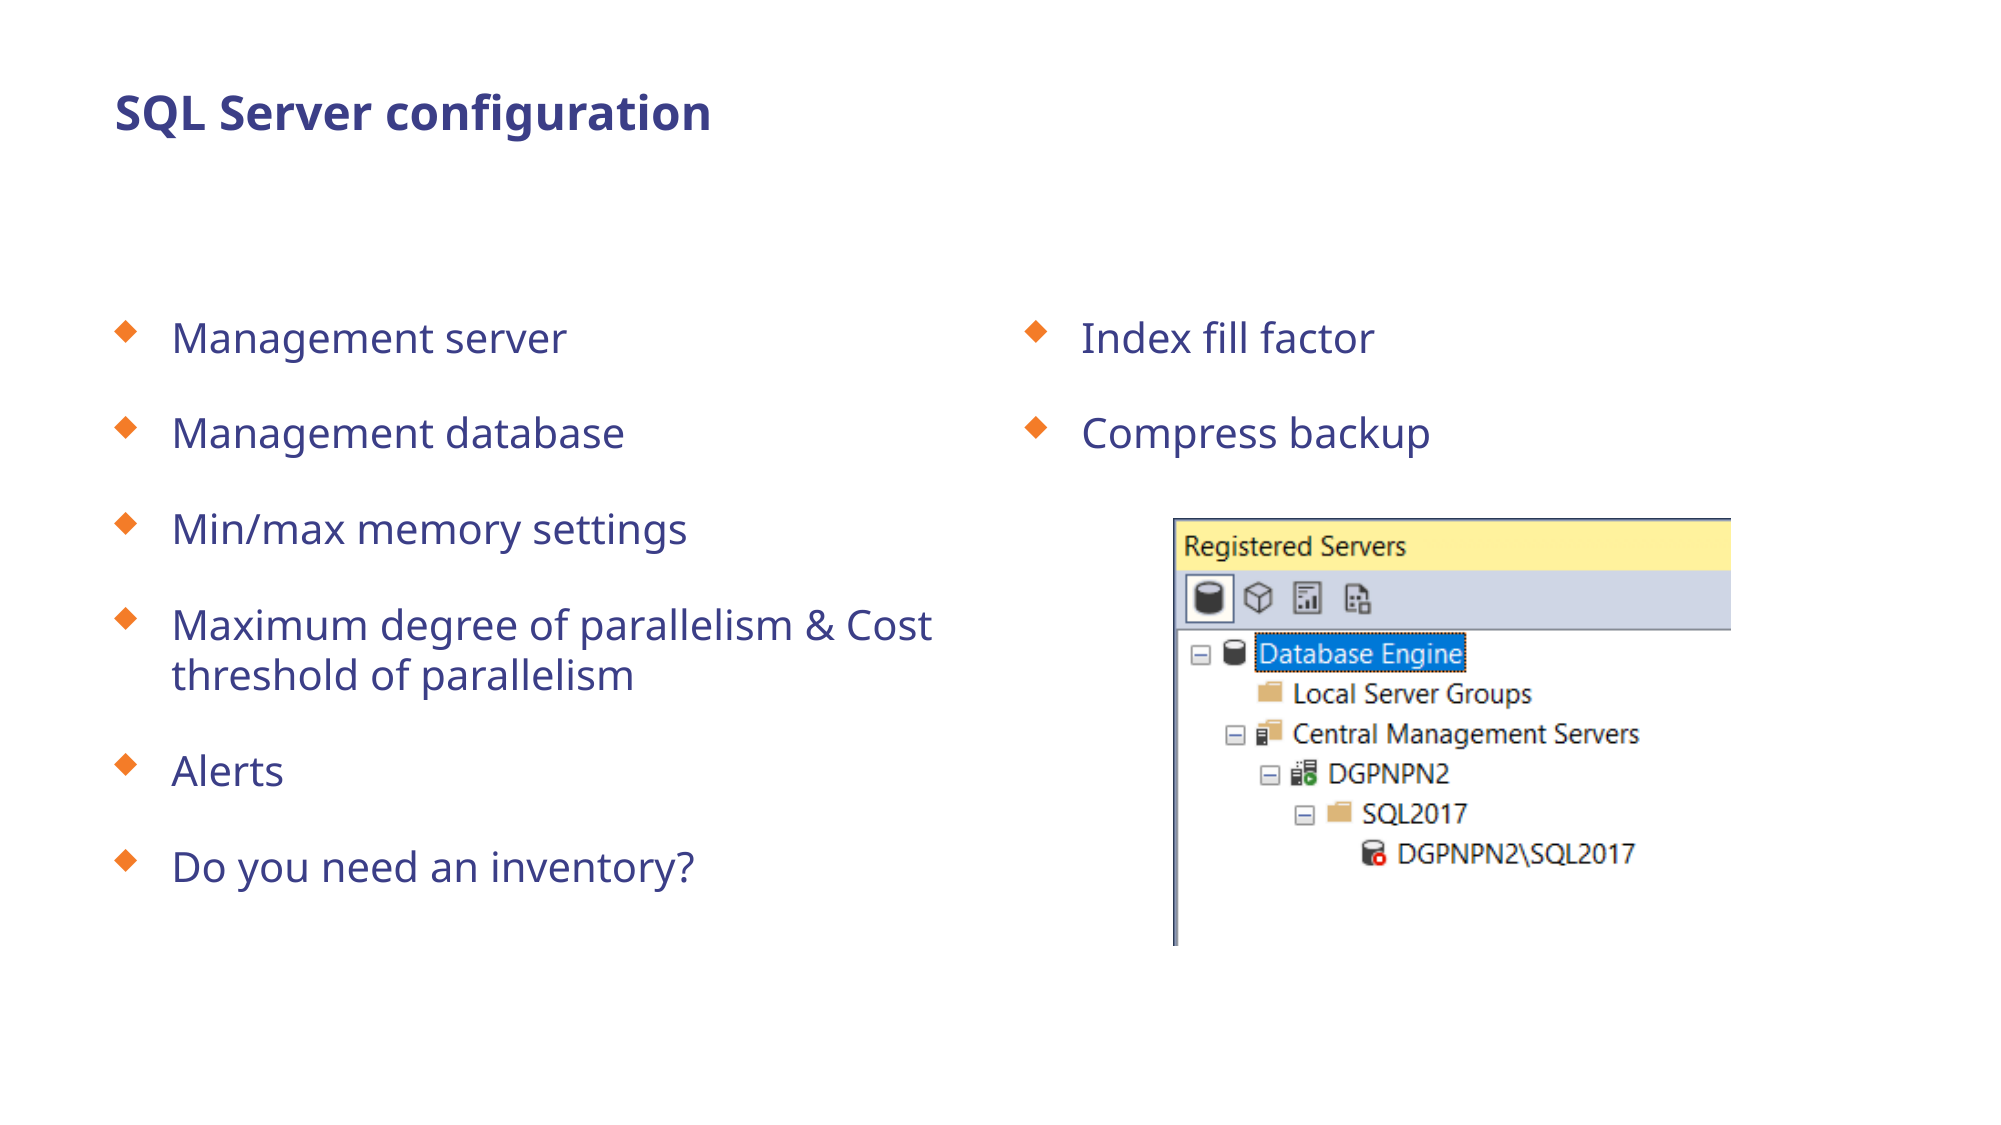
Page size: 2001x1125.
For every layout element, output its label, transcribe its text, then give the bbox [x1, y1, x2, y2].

picture [1173, 517, 1732, 947]
list Management server Management database Min/max memory settings Maximum degree of parallelism & Cost threshold of parallelism Alerts Do you need an inventory? [99, 208, 985, 1083]
title SQL Server configuration [99, 45, 1900, 185]
list Index fill factor Compress backup [1010, 208, 1895, 1083]
